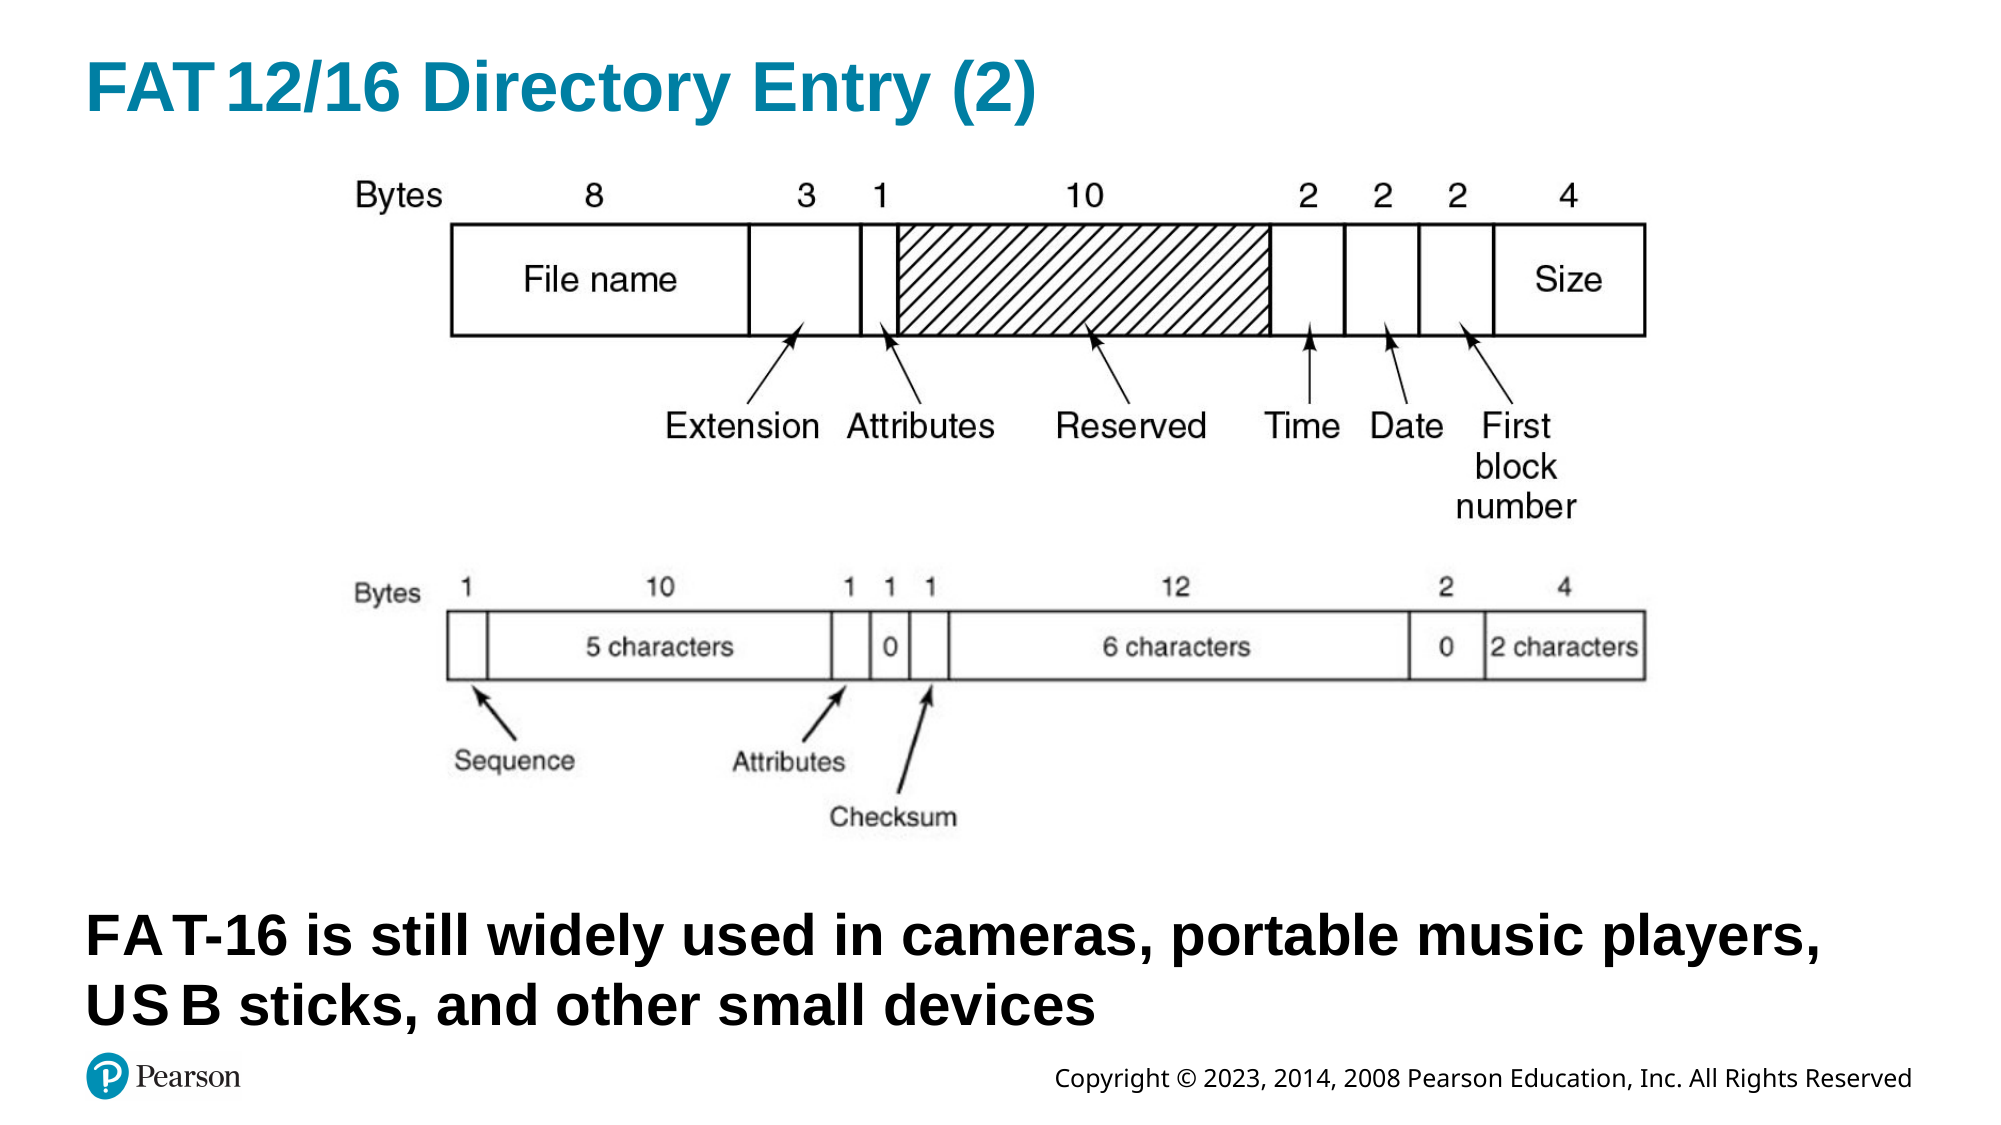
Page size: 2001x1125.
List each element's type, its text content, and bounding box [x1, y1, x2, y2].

list F A T-16 is still widely used in cameras, portable music players, U S B sticks, and other small devices [85, 645, 1868, 1125]
picture [341, 552, 1661, 848]
title F A T 12/16 Directory Entry (2) [85, 0, 1916, 180]
picture [346, 172, 1655, 528]
